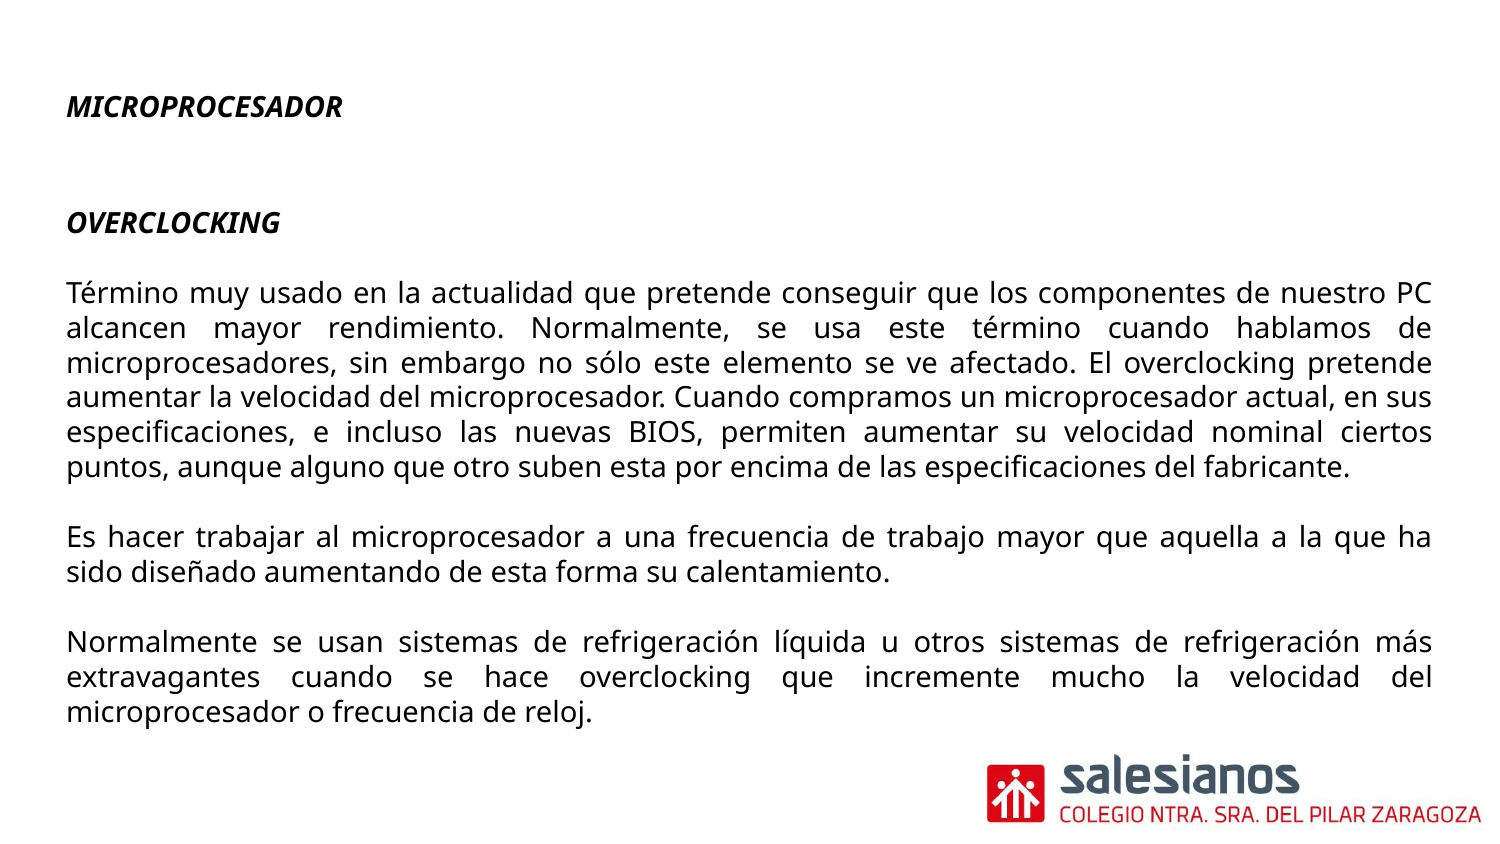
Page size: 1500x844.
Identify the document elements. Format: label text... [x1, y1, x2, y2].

picture [970, 741, 1500, 844]
list OVERCLOCKING Término muy usado en la actualidad que pretende conseguir que los componentes de nuestro PC alcancen mayor rendimiento. Normalmente, se usa este término cuando hablamos de microprocesadores, sin embargo no sólo este elemento se ve afectado. El overclocking pretende aumentar la velocidad del microprocesador. Cuando compramos un microprocesador actual, en sus especificaciones, e incluso las nuevas BIOS, permiten aumentar su velocidad nominal ciertos puntos, aunque alguno que otro suben esta por encima de las especificaciones del fabricante. Es hacer trabajar al microprocesador a una frecuencia de trabajo mayor que aquella a la que ha sido diseñado aumentando de esta forma su calentamiento. Normalmente se usan sistemas de refrigeración líquida u otros sistemas de refrigeración más extravagantes cuando se hace overclocking que incremente mucho la velocidad del microprocesador o frecuencia de reloj. [51, 189, 1449, 750]
title MICROPROCESADOR [51, 72, 1449, 167]
